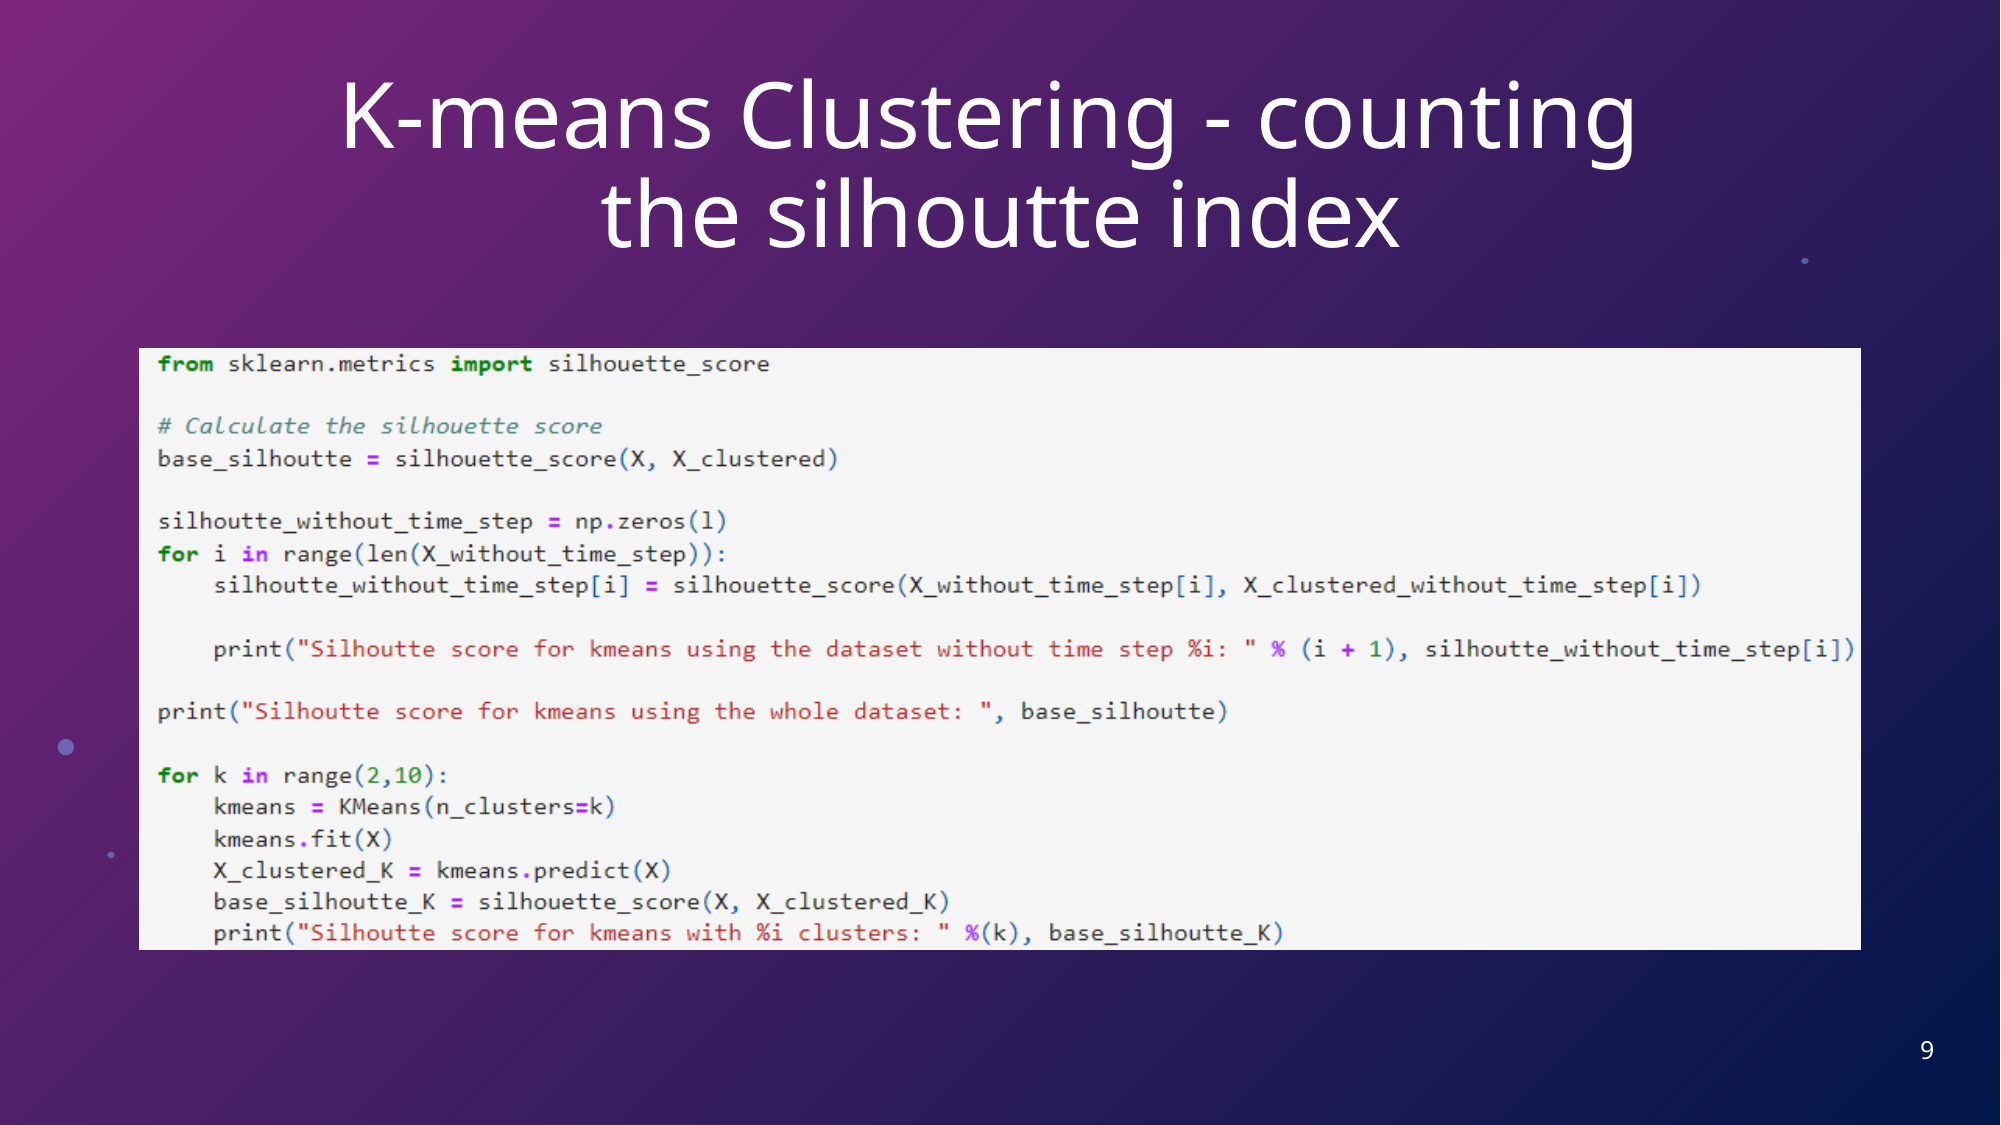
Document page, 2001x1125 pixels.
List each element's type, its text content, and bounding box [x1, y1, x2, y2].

title K-means Clustering - counting the silhoutte index [139, 59, 1865, 278]
slide_number 9 [1499, 1021, 1950, 1082]
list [139, 348, 1861, 950]
